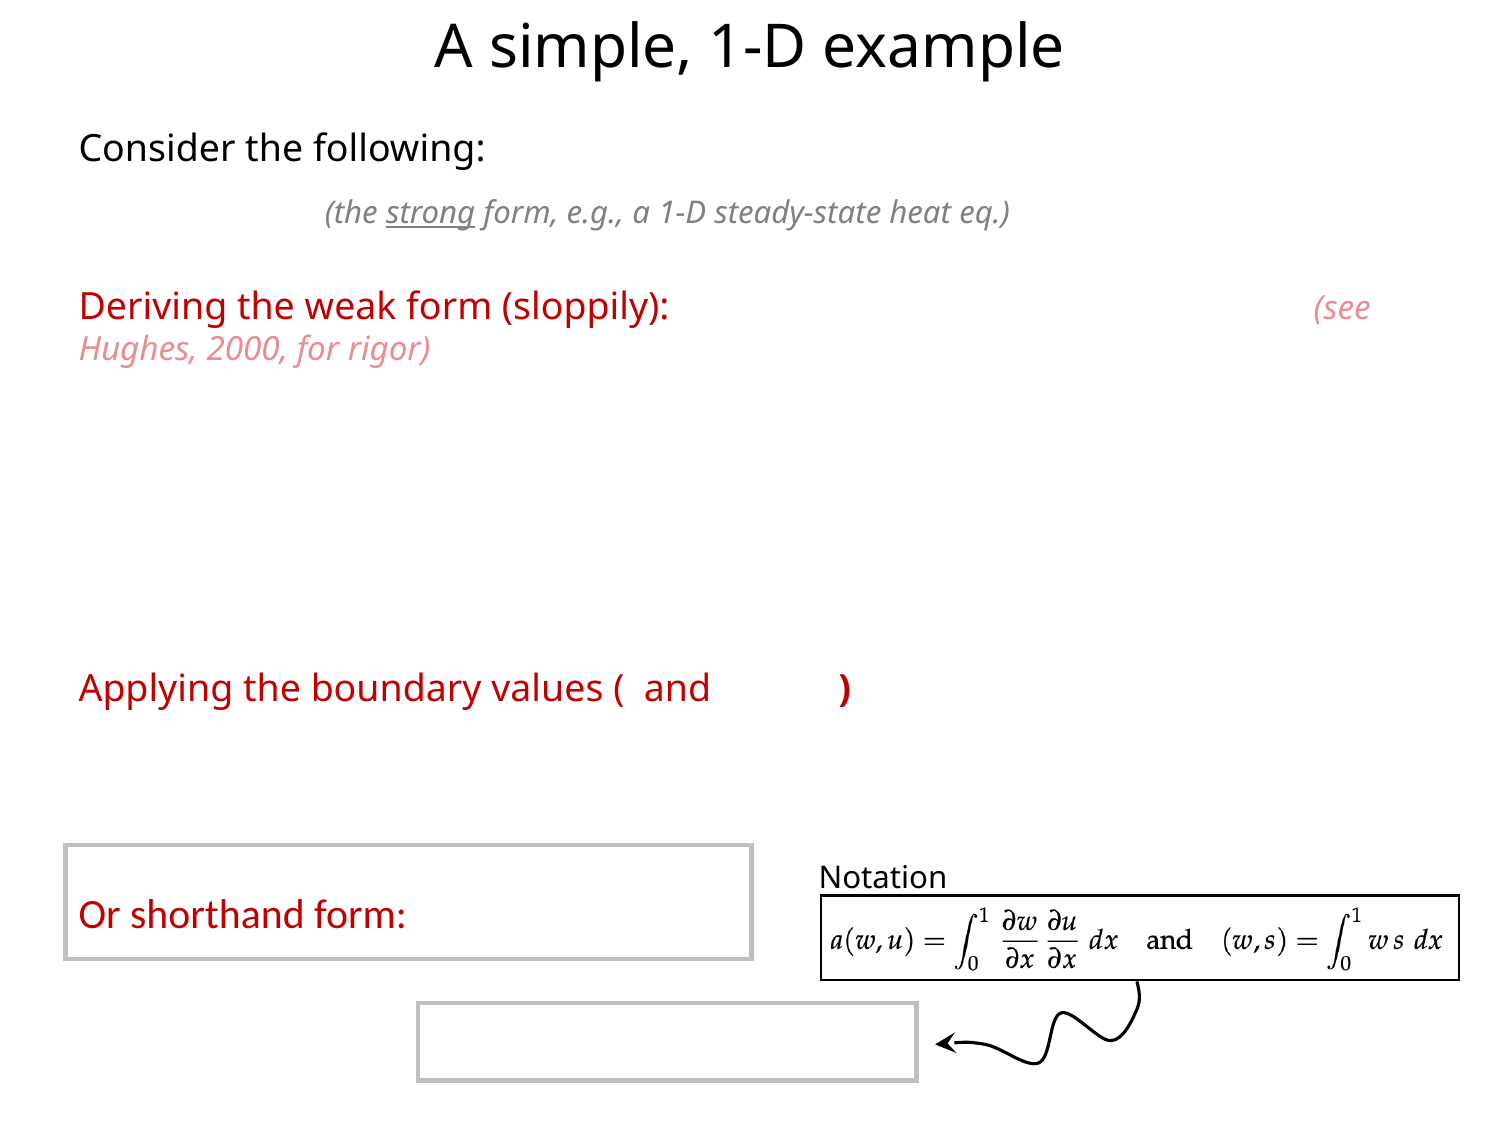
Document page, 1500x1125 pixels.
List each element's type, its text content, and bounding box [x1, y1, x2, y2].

text_box [64, 844, 752, 960]
text_box [417, 1002, 918, 1082]
text_box Notation [803, 849, 1500, 940]
text_box [935, 981, 1141, 1065]
text_box A simple, 1-D example [0, 0, 1500, 88]
text_box [820, 894, 1460, 901]
picture [820, 901, 1461, 980]
